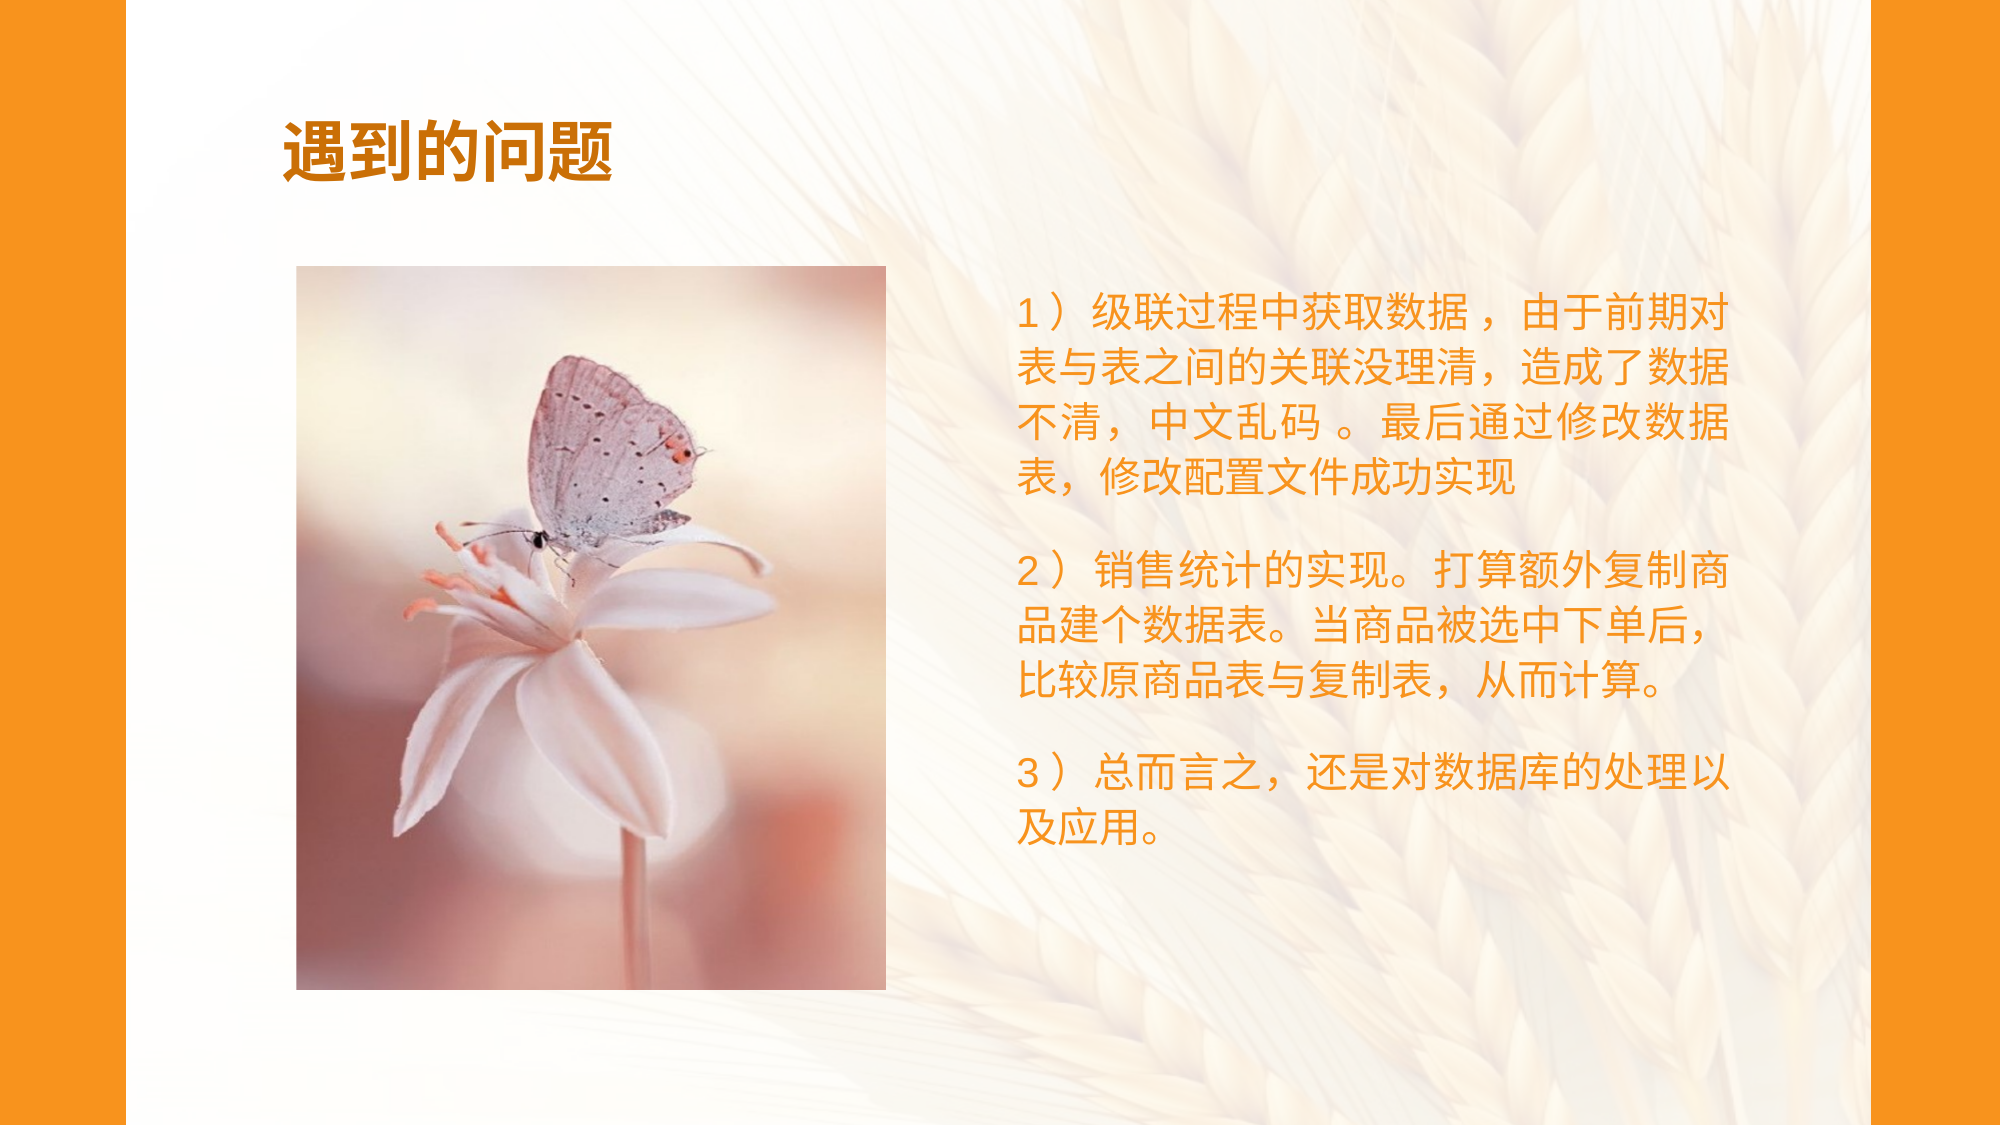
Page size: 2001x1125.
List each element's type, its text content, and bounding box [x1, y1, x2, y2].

title 遇到的问题 [281, 114, 1717, 196]
text_box [1871, 0, 2000, 1125]
text_box [0, 0, 126, 1125]
list 1）级联过程中获取数据 ，由于前期对表与表之间的关联没理清，造成了数据不清，中文乱码 。最后通过修改数据表，修改配置文件成功实现 2）销售统计的实现。打算额外复制商品建个数据表。当商品被选中下单后，比较原商品表与复制表，从而计算。 3）总而言之，还是对数据库的处理以及应用。 [1016, 281, 1731, 984]
picture [296, 266, 886, 990]
